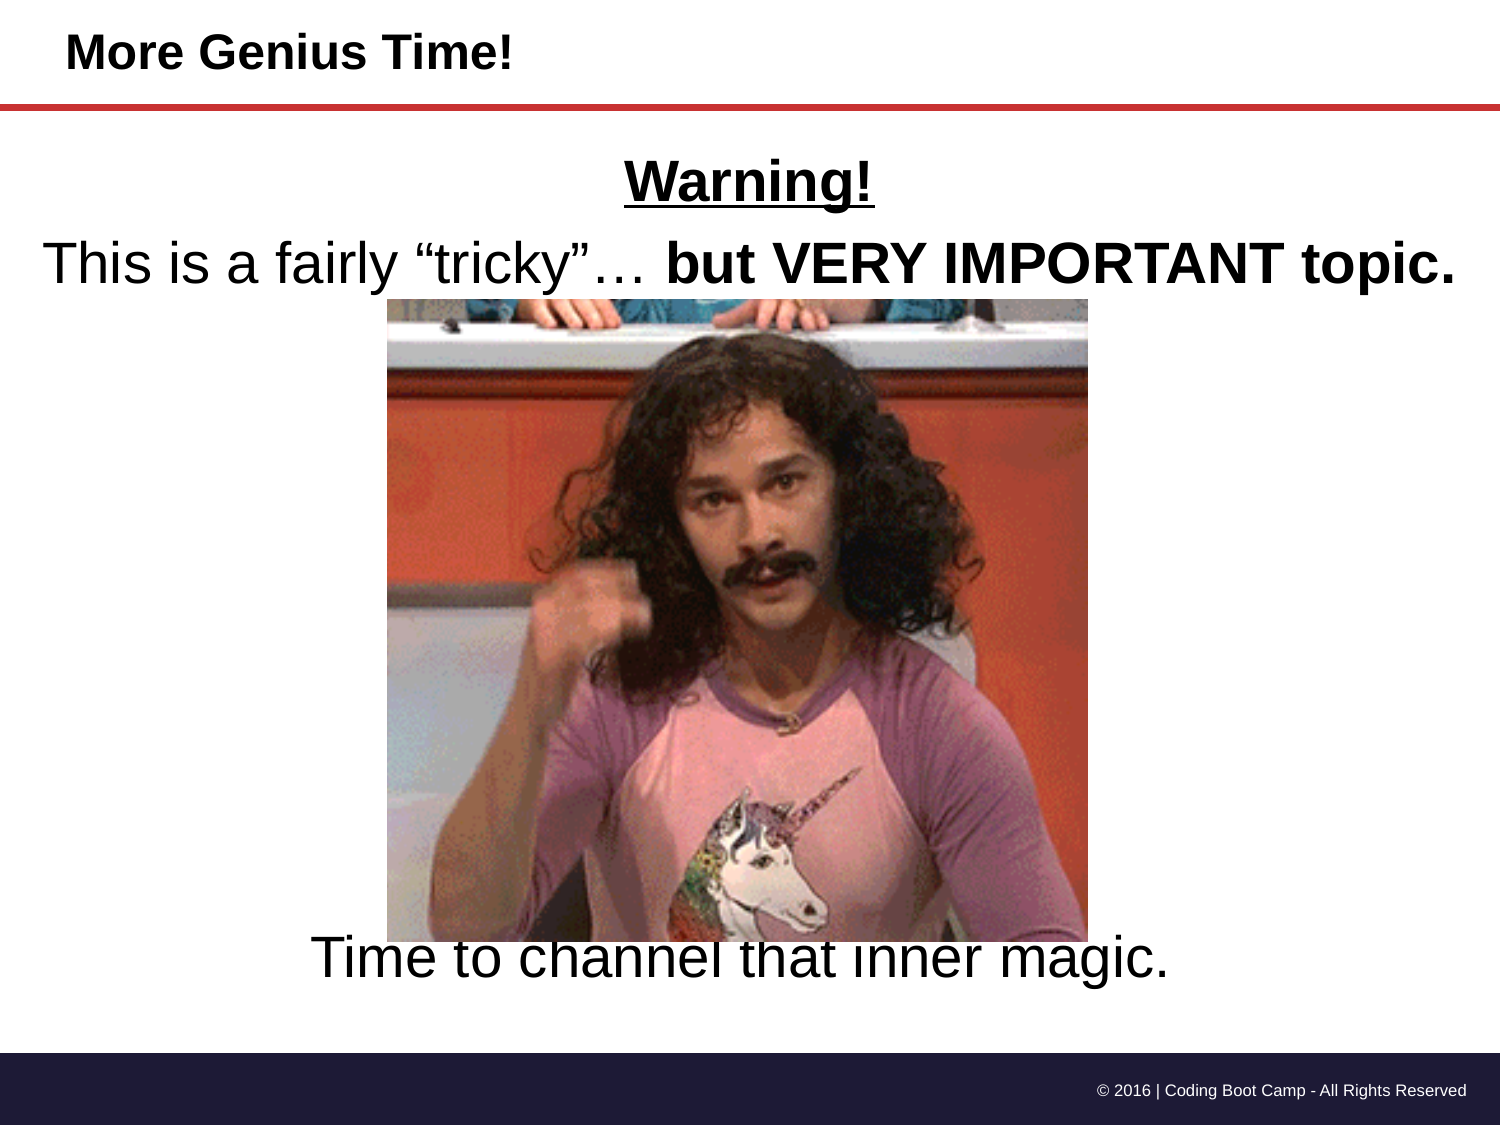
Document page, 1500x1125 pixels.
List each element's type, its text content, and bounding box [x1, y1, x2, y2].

picture [387, 299, 1088, 942]
text_box Warning! This is a fairly “tricky”… but VERY IMPORTANT topic. Time to channel that inner magic. [0, 128, 1500, 1055]
title More Genius Time! [50, 0, 948, 108]
